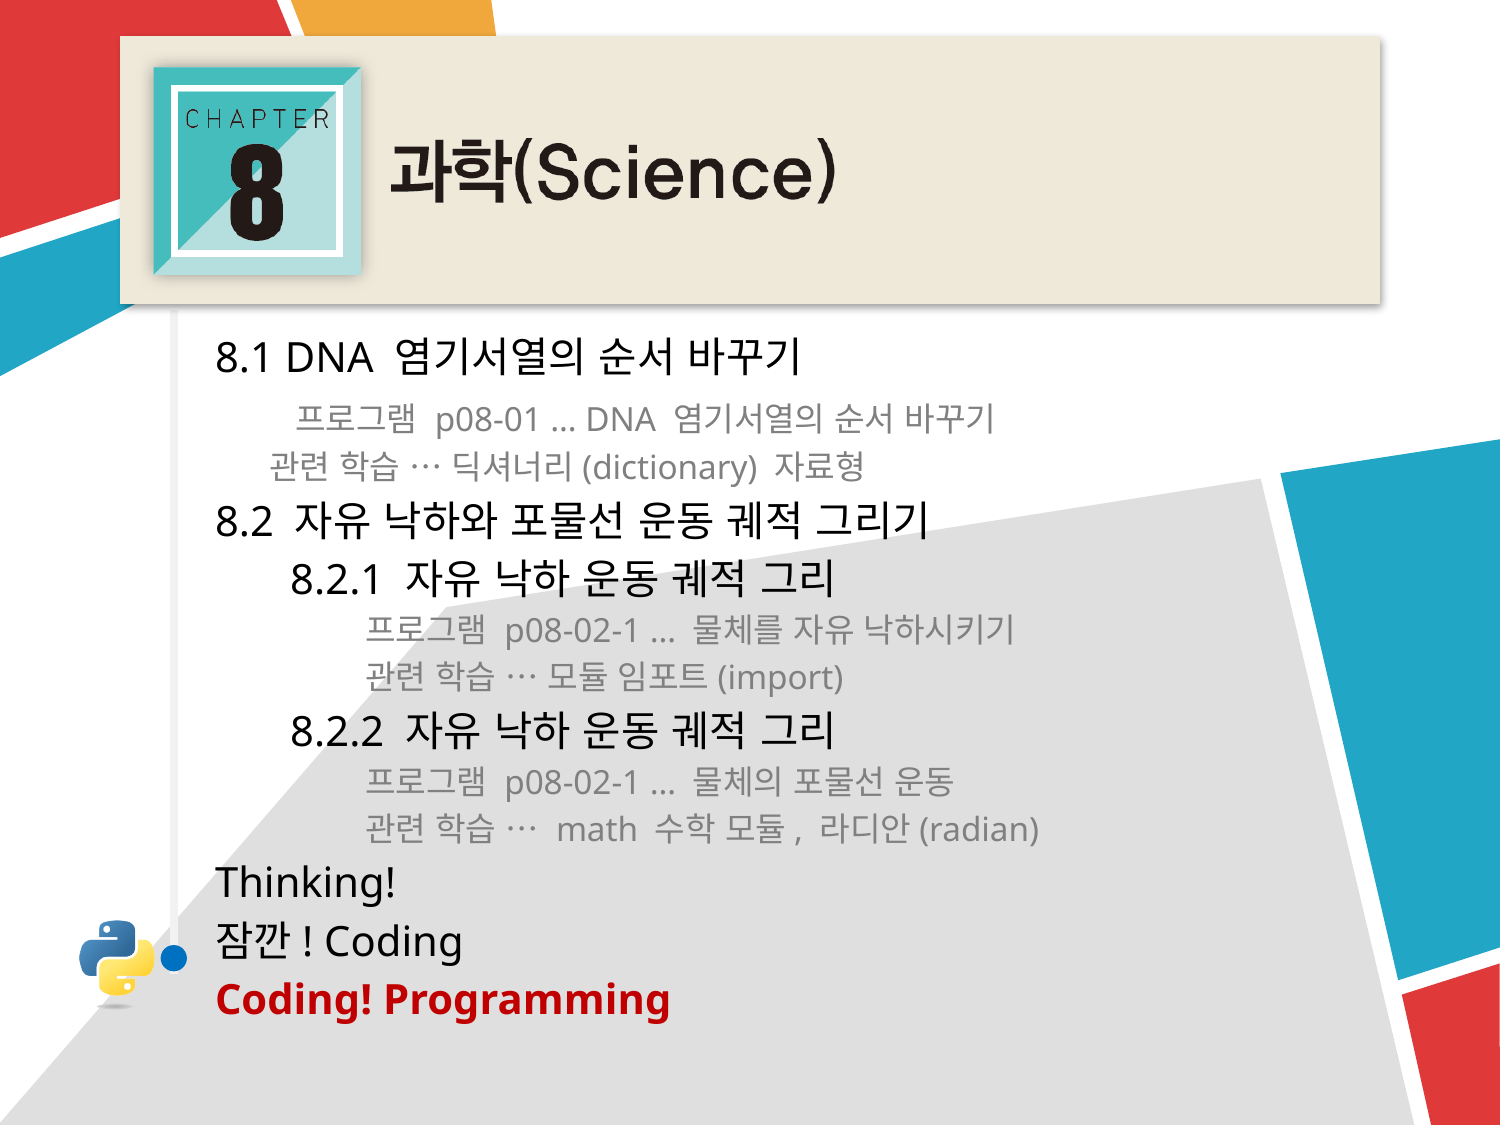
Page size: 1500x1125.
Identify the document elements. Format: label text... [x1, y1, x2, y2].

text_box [79, 919, 187, 1010]
picture [120, 36, 1380, 304]
subtitle 8.1 DNA 염기서열의 순서 바꾸기 프로그램 p08-01 … DNA 염기서열의 순서 바꾸기 관련 학습 … 딕셔너리(dictionary) 자료형 8.2 자유 낙하와 포물선 운동 궤적 그리기 8.2.1 자유 낙하 운동 궤적 그리 프로그램 p08-02-1 … 물체를 자유 낙하시키기 관련 학습 … 모듈 임포트(import) 8.2.2 자유 낙하 운동 궤적 그리 프로그램 p08-02-1 … 물체의 포물선 운동 관련 학습 … math 수학 모듈, 라디안(radian) Thinking! 잠깐! Coding Coding! Programming [200, 323, 1344, 1041]
